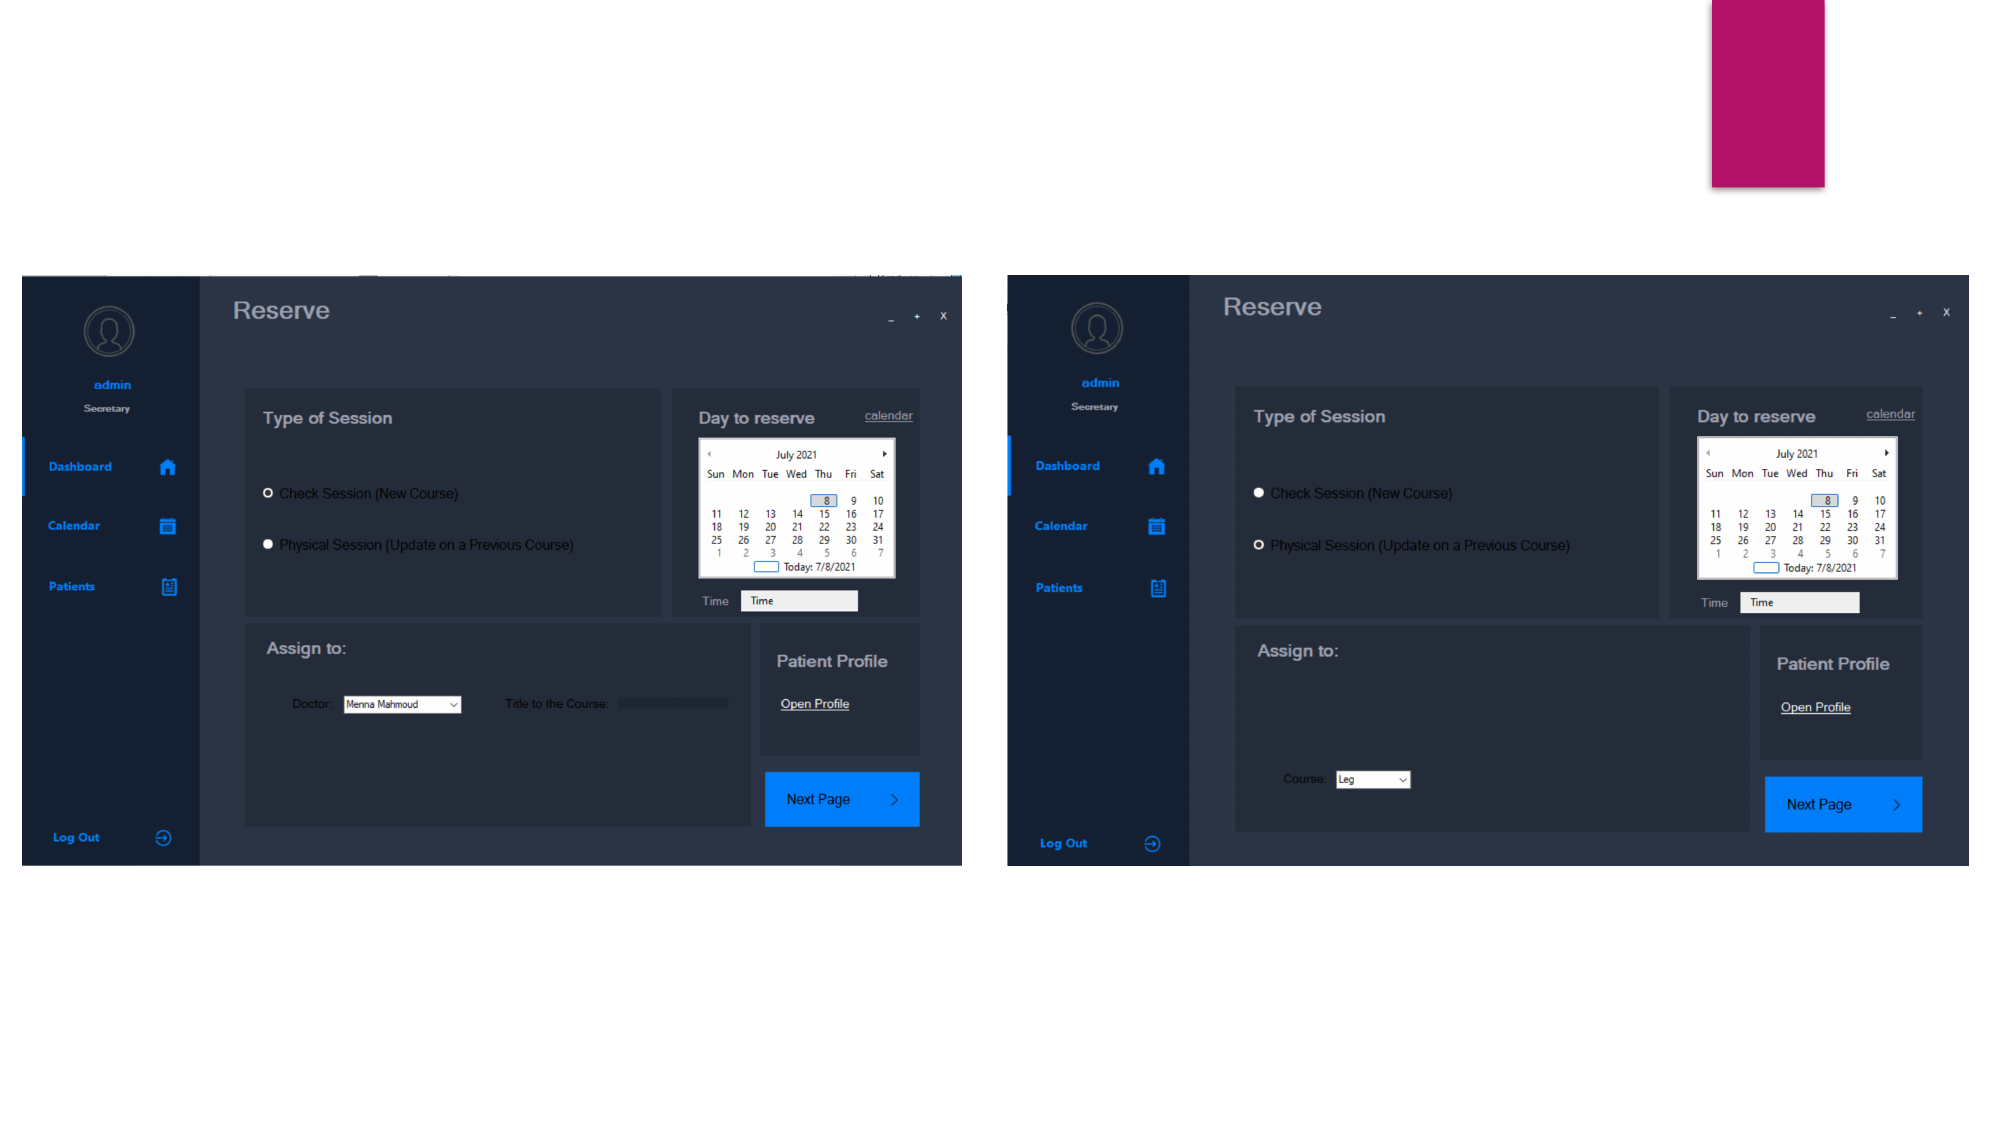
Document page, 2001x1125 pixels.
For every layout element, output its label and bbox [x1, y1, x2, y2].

picture [1006, 275, 1969, 867]
picture [22, 275, 963, 867]
